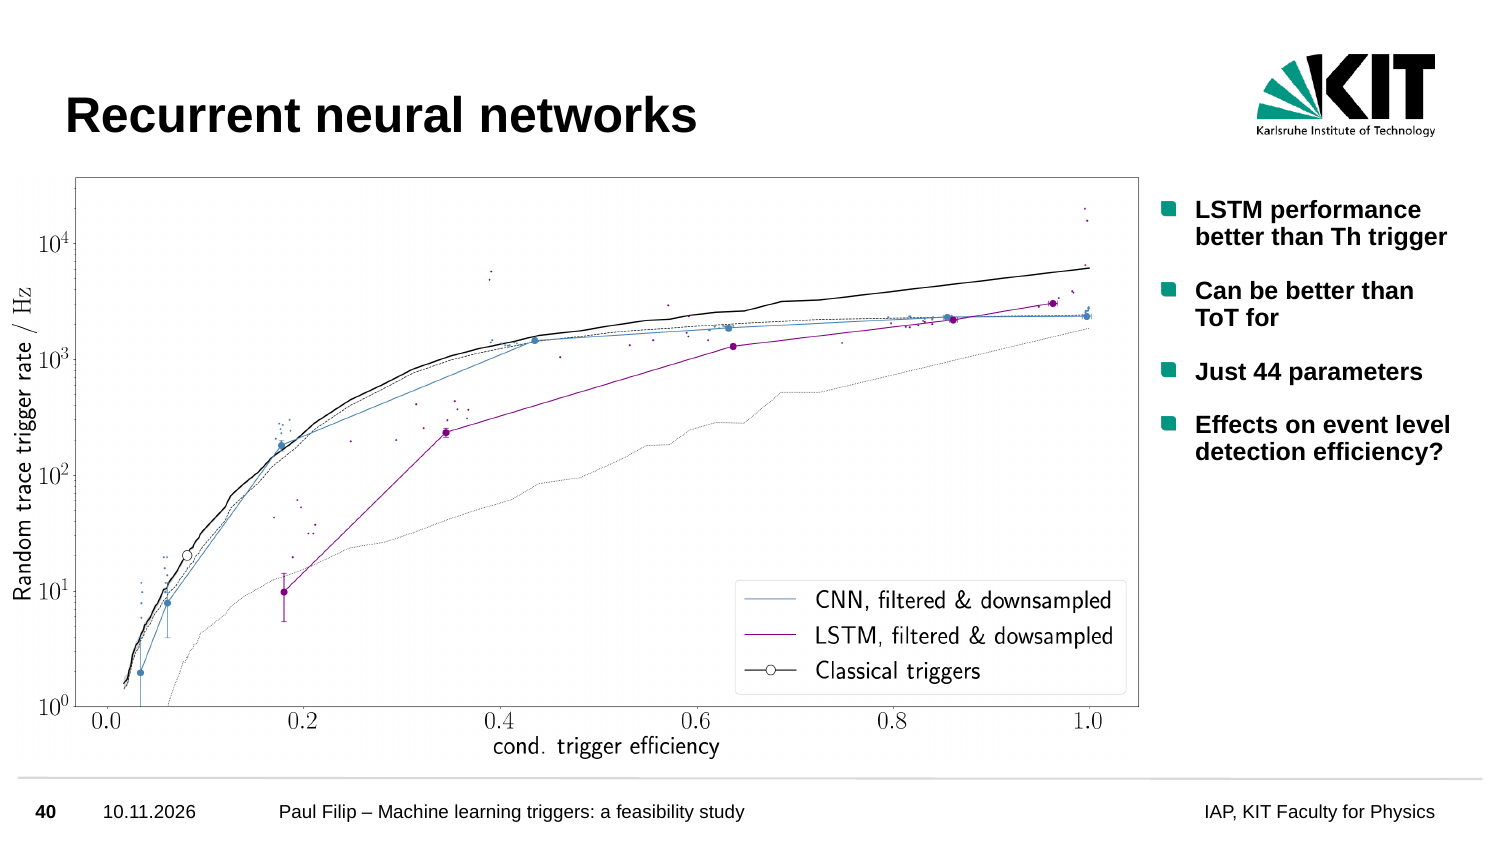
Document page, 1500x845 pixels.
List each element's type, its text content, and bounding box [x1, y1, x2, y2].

title Recurrent neural networks [64, 48, 1192, 144]
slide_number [102, 778, 272, 844]
picture [1161, 362, 1176, 379]
slide_number 40 [35, 778, 89, 844]
picture [1161, 416, 1176, 432]
picture [1161, 201, 1176, 218]
picture [7, 173, 1143, 763]
picture [1257, 54, 1435, 137]
picture [1161, 282, 1176, 298]
